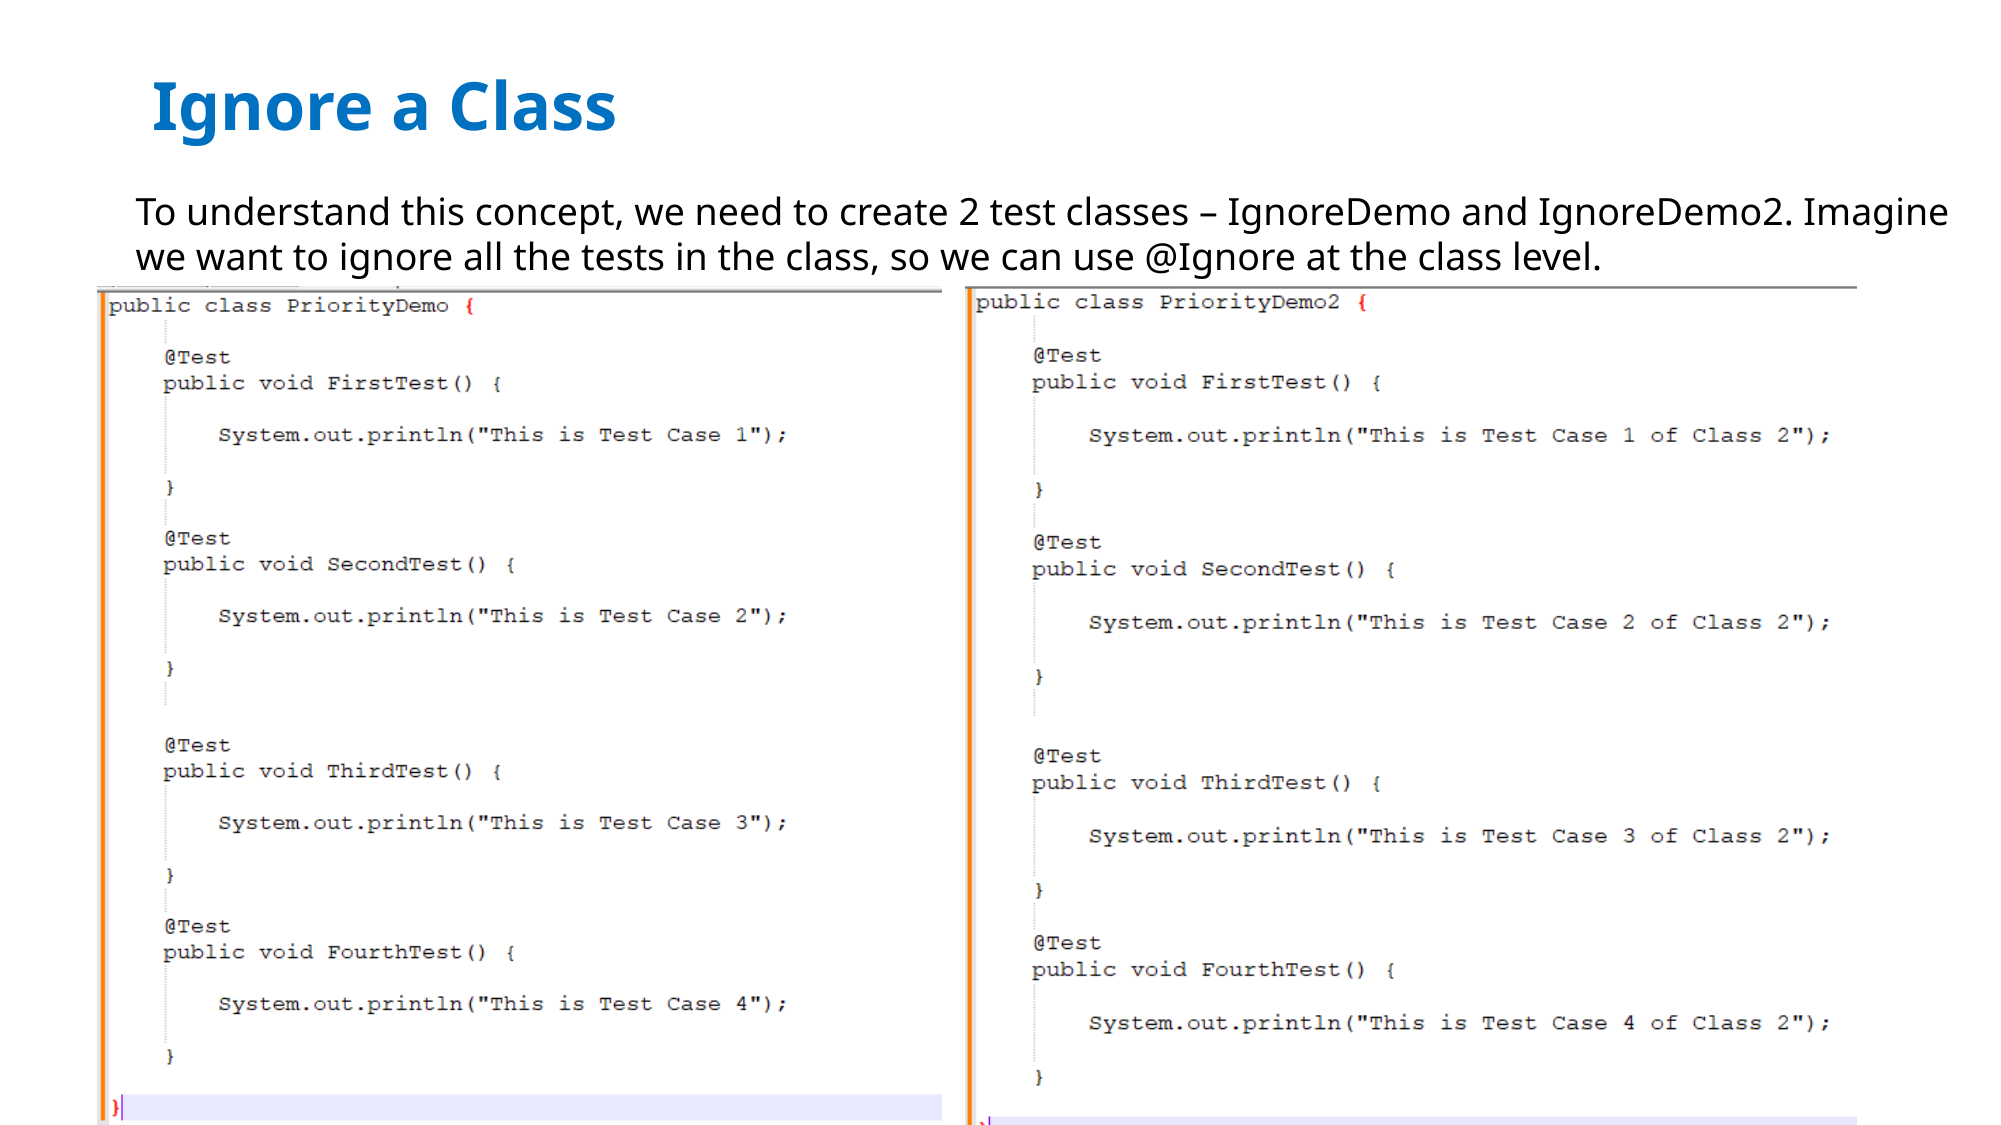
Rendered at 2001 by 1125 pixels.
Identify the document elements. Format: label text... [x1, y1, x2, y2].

title Ignore a Class [137, 59, 1028, 159]
picture [97, 286, 942, 1125]
picture [965, 286, 1857, 1125]
text_box To understand this concept, we need to create 2 test classes – IgnoreDemo and IgnoreDemo2. Imagine we want to ignore all the tests in the class, so we can use @Ignore at the class level. [120, 180, 1969, 286]
